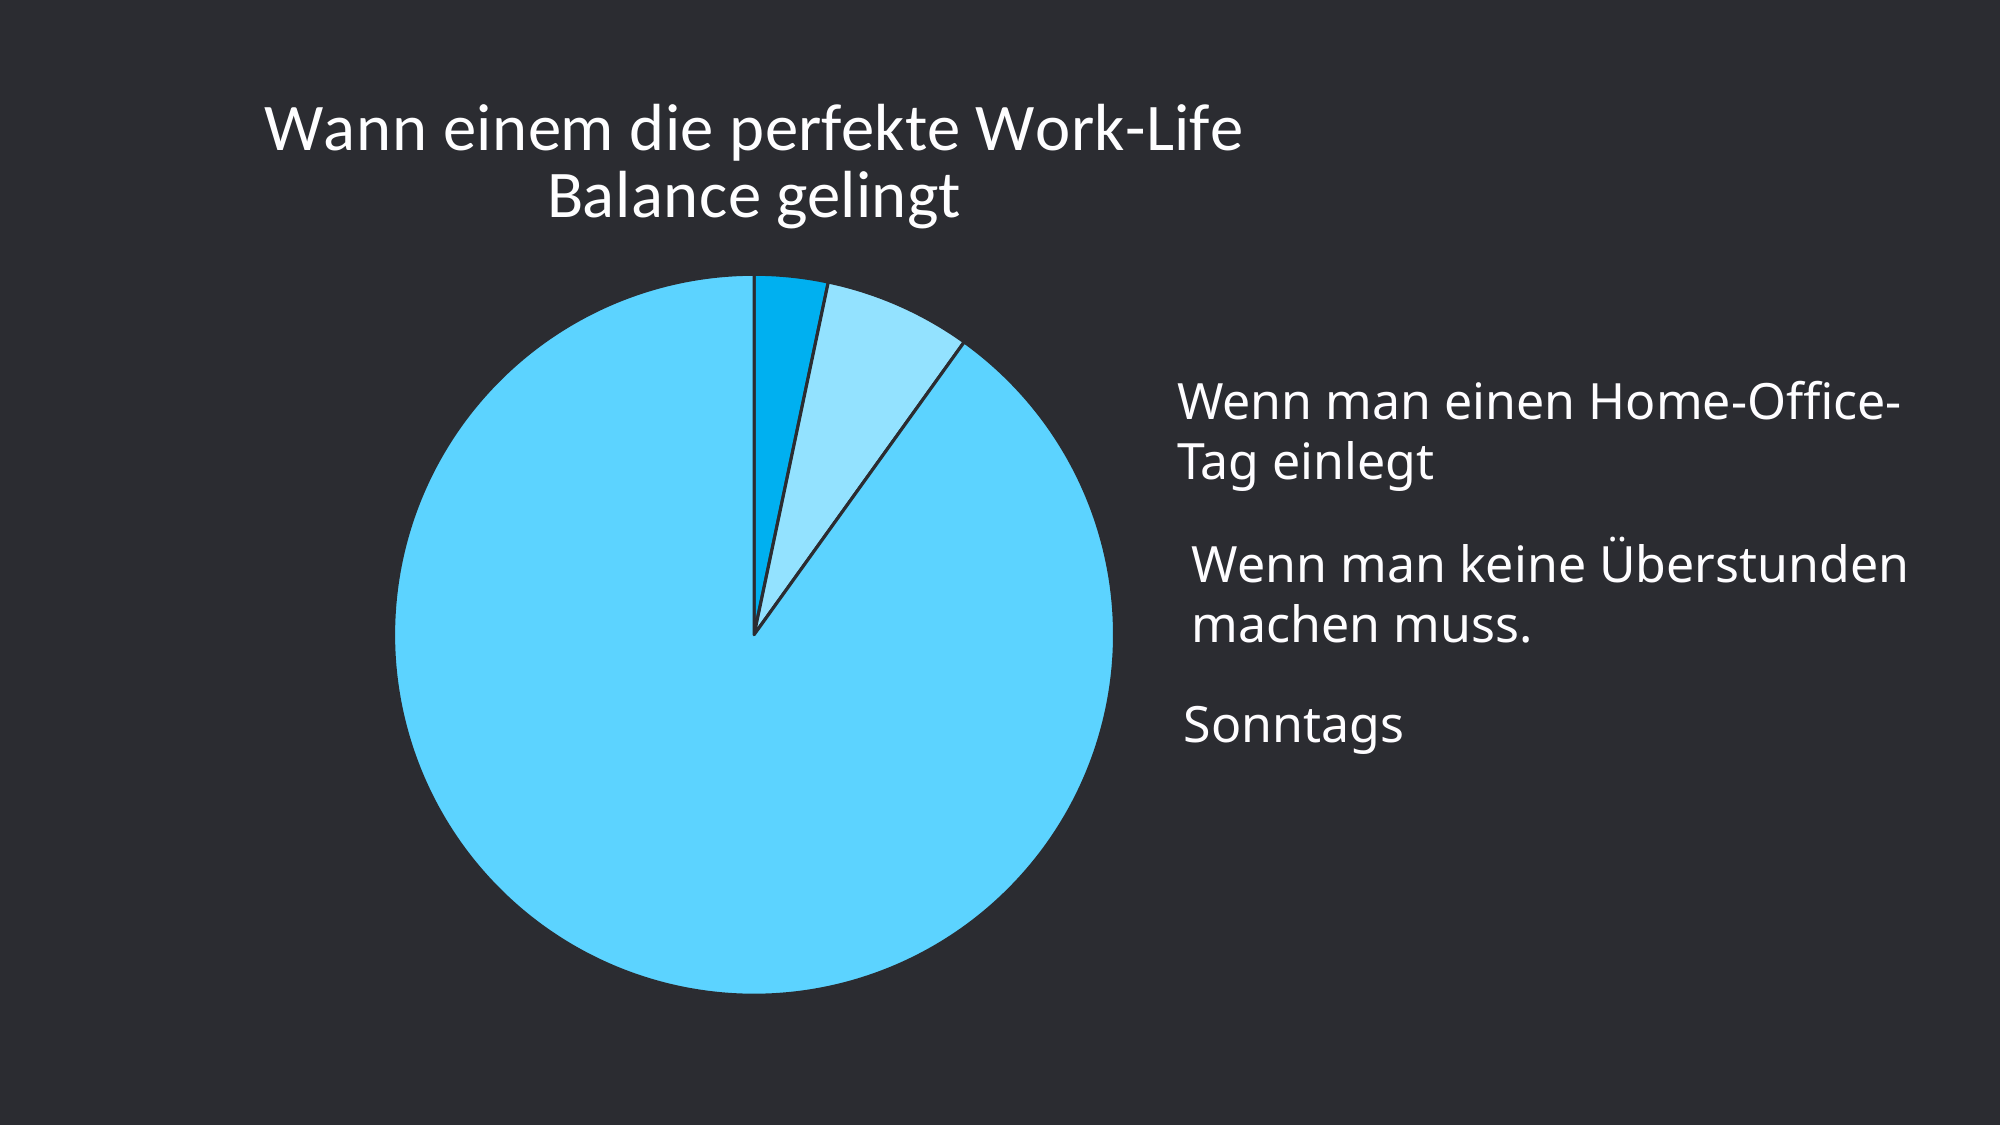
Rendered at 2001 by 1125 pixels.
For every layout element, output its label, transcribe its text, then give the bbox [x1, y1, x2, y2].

text_box Wenn man einen Home-Office-Tag einlegt [1438, 369, 1925, 490]
text_box Wenn man keine Überstunden machen muss. [1438, 525, 1959, 721]
chart [70, 53, 1438, 1015]
